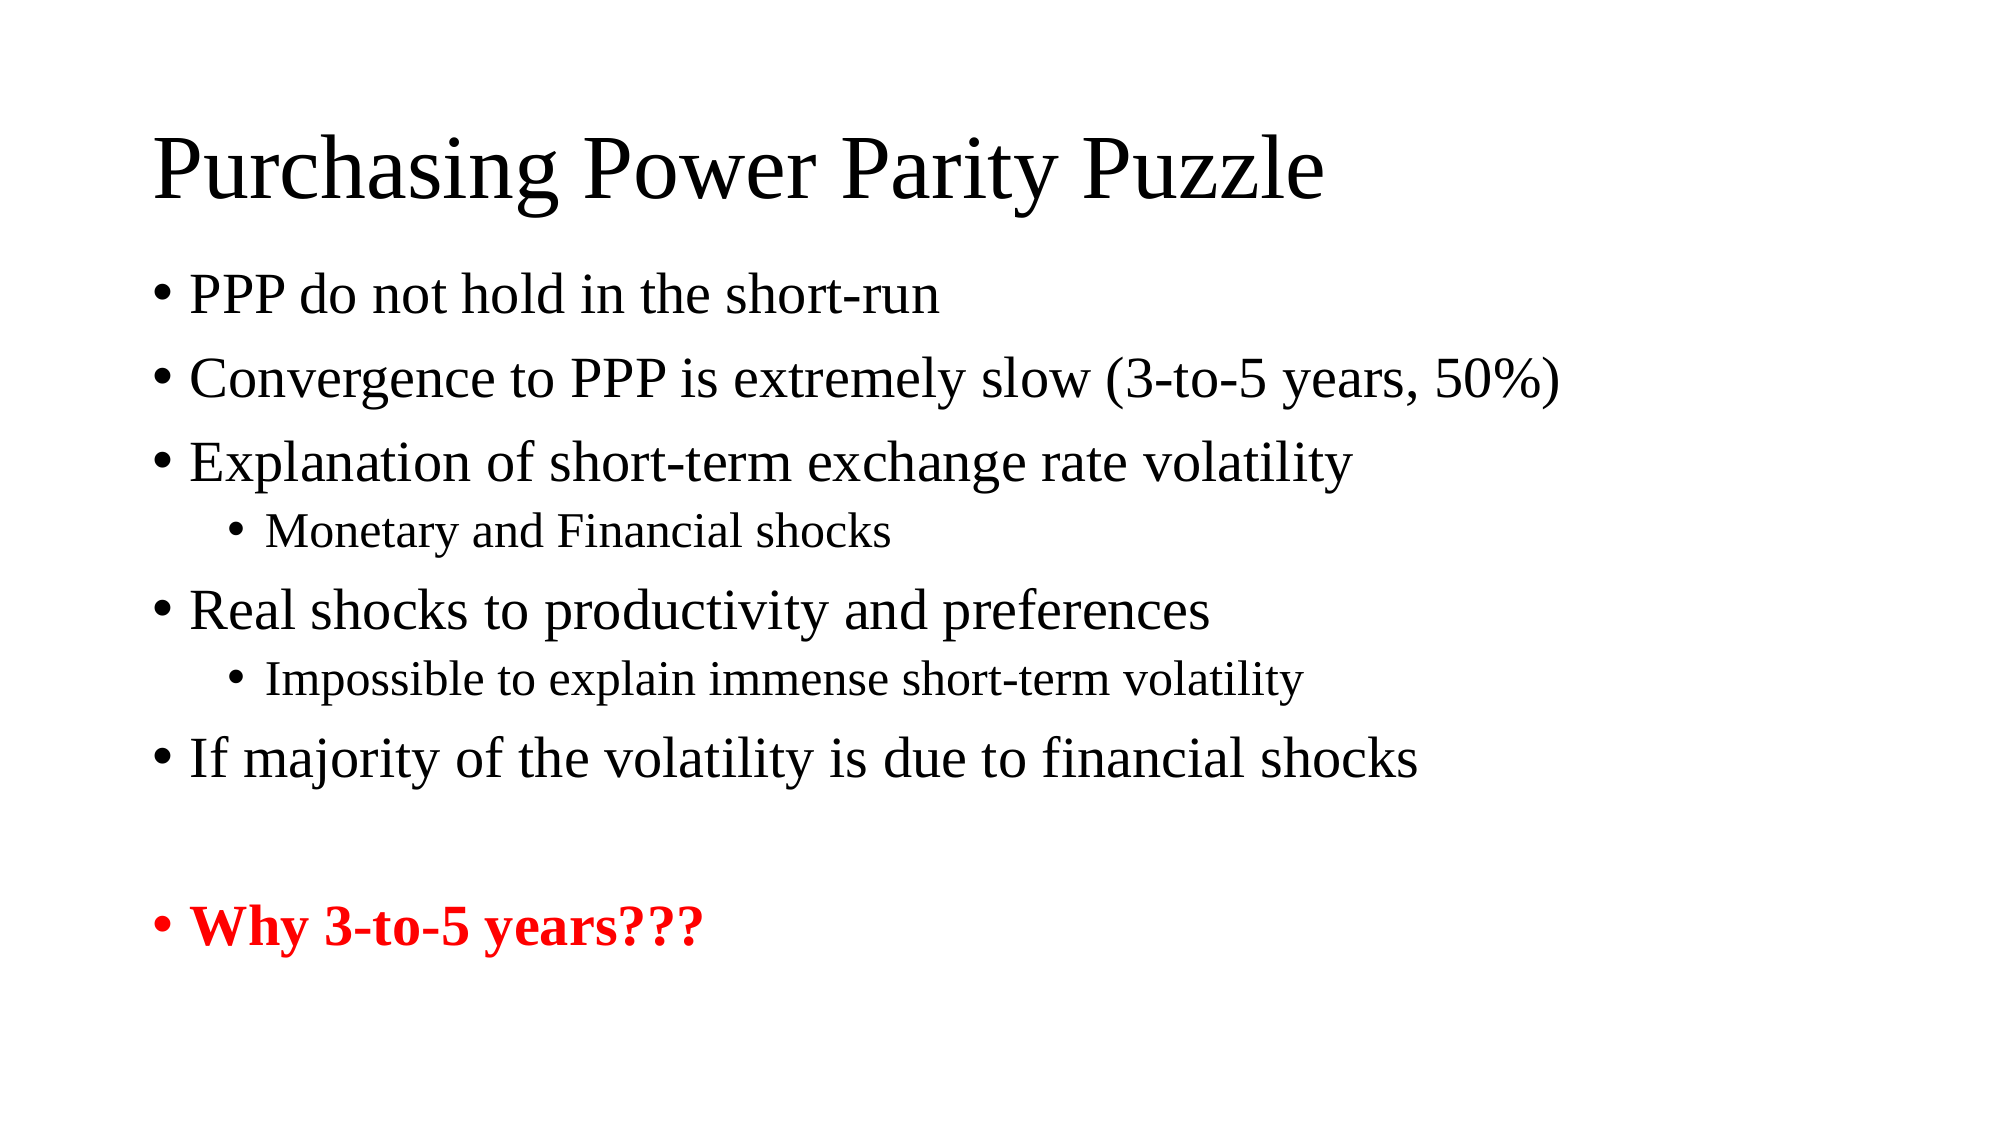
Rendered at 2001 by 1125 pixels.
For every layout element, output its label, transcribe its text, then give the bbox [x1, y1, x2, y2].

title Purchasing Power Parity Puzzle [137, 59, 1863, 256]
list PPP do not hold in the short-run Convergence to PPP is extremely slow (3-to-5 years, 50%) Explanation of short-term exchange rate volatility Monetary and Financial shocks Real shocks to productivity and preferences Impossible to explain immense short-term volatility If majority of the volatility is due to financial shocks Why 3-to-5 years??? [137, 256, 1863, 1014]
